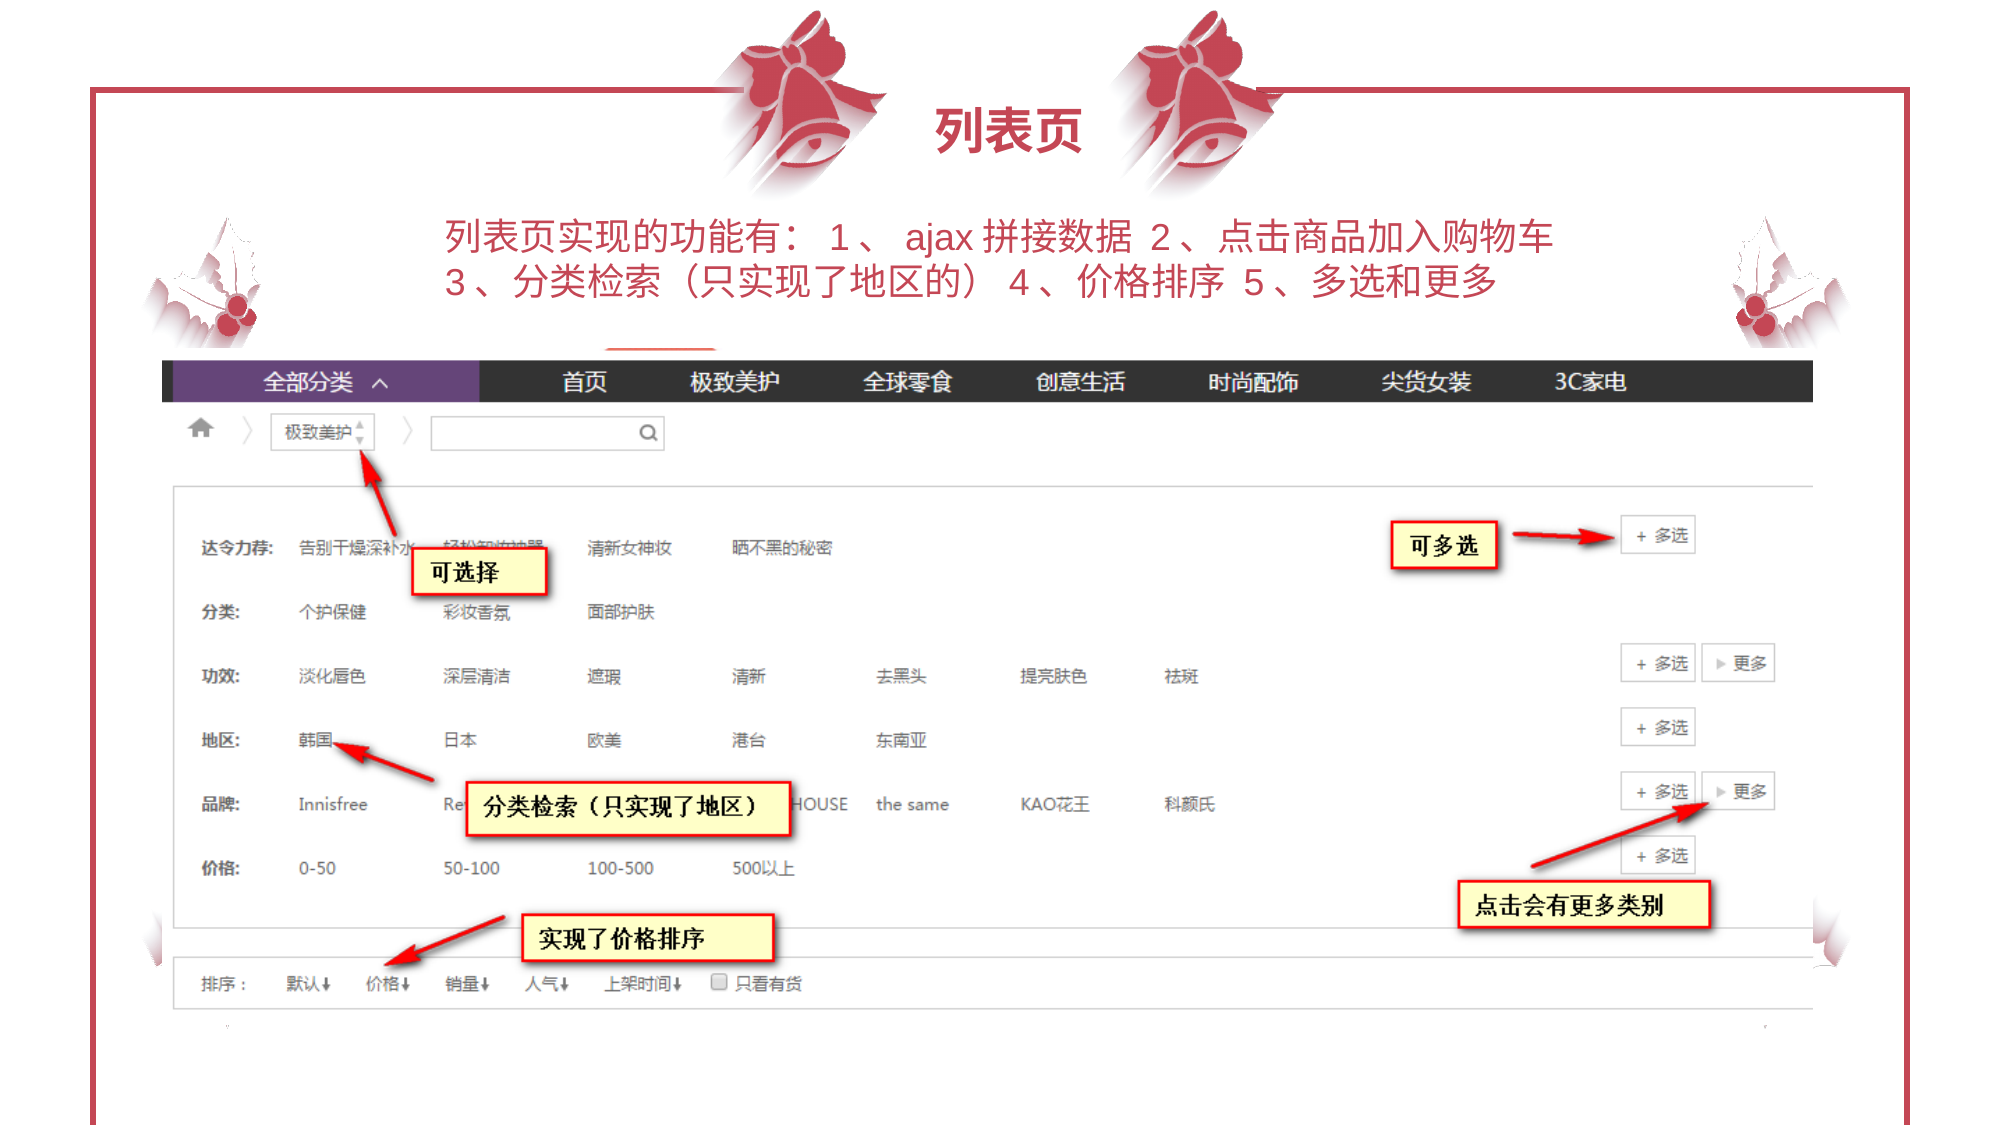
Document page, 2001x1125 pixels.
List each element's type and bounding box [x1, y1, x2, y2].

picture [140, 205, 1851, 1040]
text_box [92, 89, 1907, 1125]
picture [702, 0, 910, 212]
picture [1100, 0, 1307, 212]
